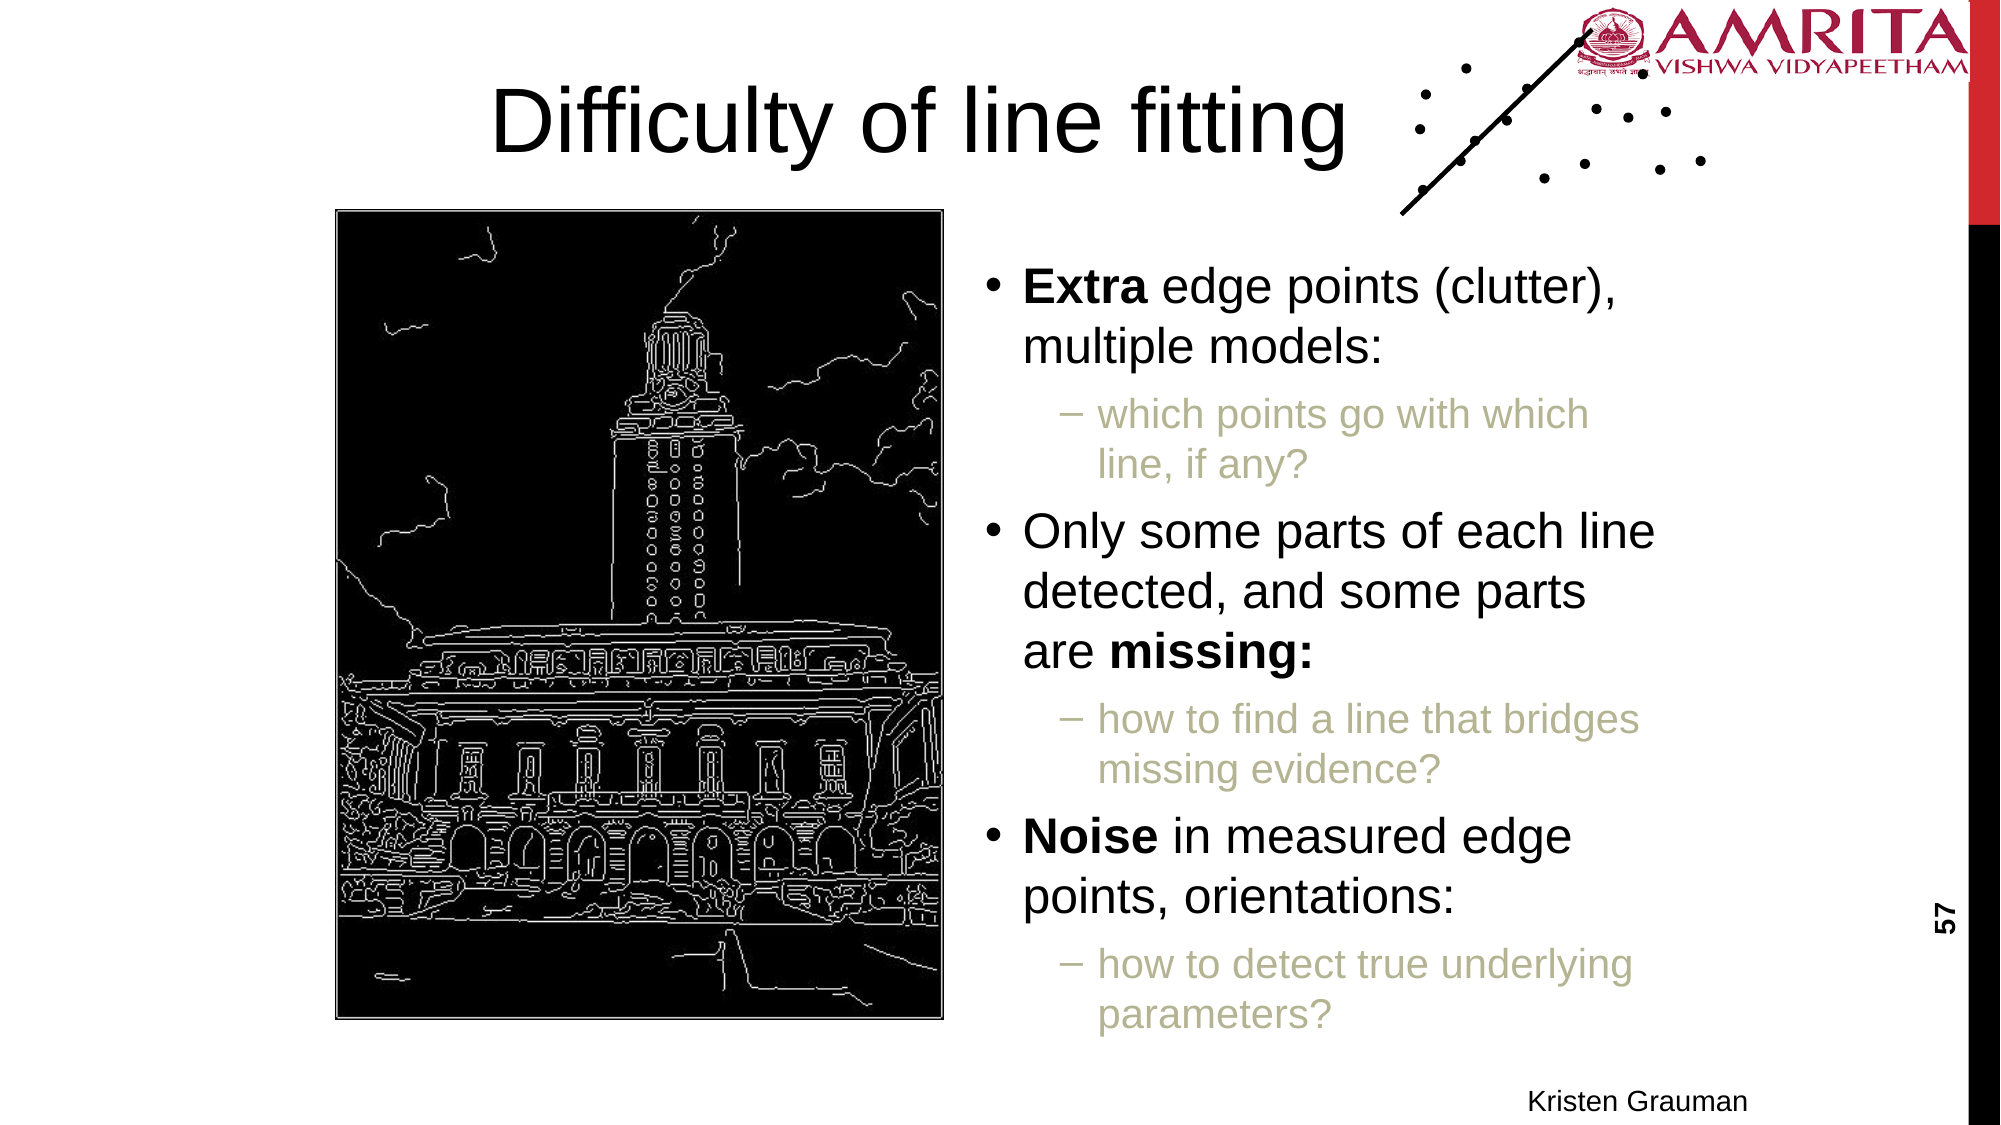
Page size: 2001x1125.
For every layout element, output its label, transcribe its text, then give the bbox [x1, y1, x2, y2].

text_box Difficulty of line fitting [245, 53, 1596, 241]
picture [1575, 2, 1970, 82]
text_box Kristen Grauman [1512, 1074, 1813, 1125]
text_box Extra edge points (clutter), multiple models: which points go with which line, if any? Only some parts of each line detected, and some parts are missing: how to find a line that bridges missing evidence? Noise in measured edge points, orientations: how to detect true underlying parameters? [969, 246, 1677, 1117]
picture [334, 208, 944, 1020]
slide_number 57 [1903, 887, 1984, 1104]
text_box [1400, 28, 1706, 216]
